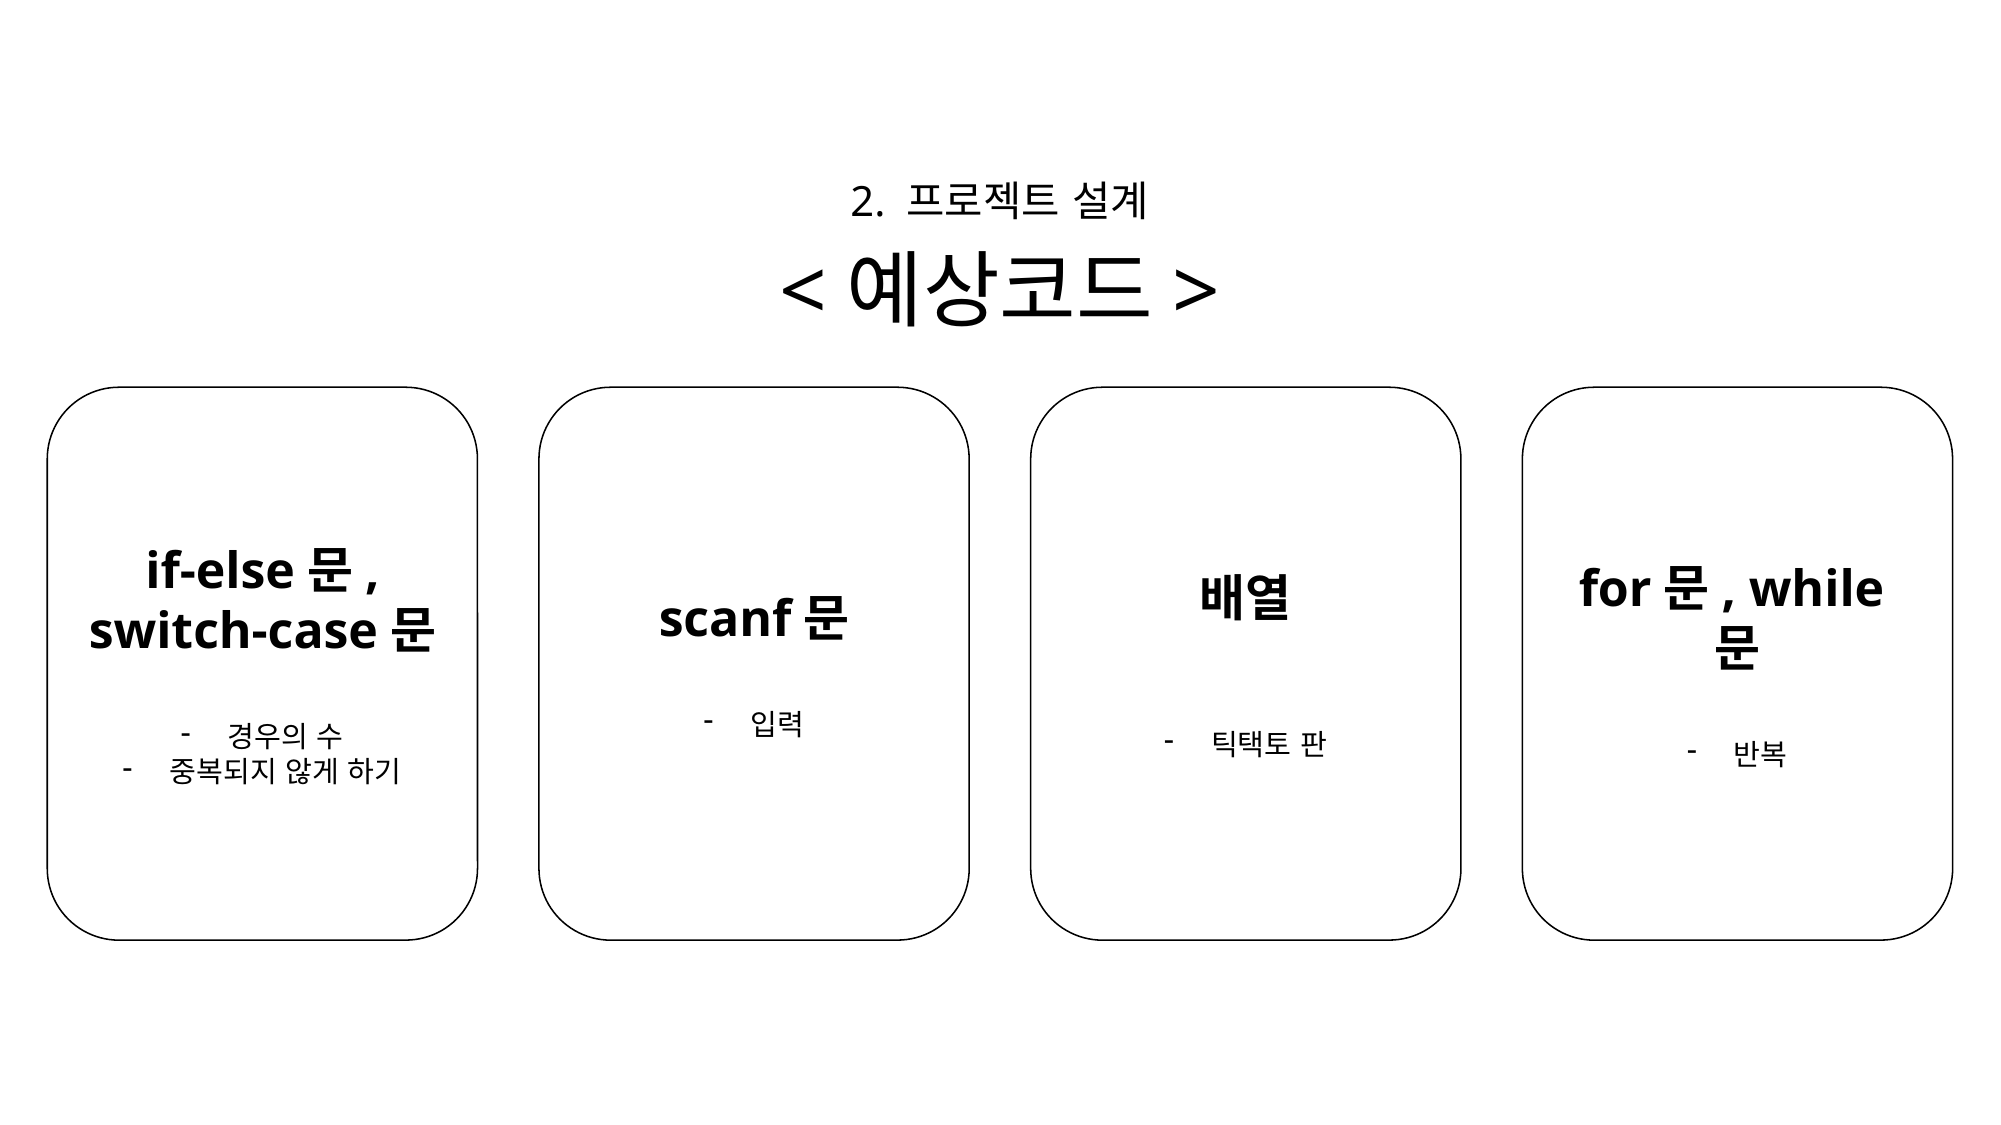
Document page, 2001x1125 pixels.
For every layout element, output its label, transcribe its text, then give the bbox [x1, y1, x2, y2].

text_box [47, 387, 1953, 941]
text_box 2. 프로젝트 설계 [835, 167, 1165, 233]
title <예상코드> [424, 184, 1576, 387]
